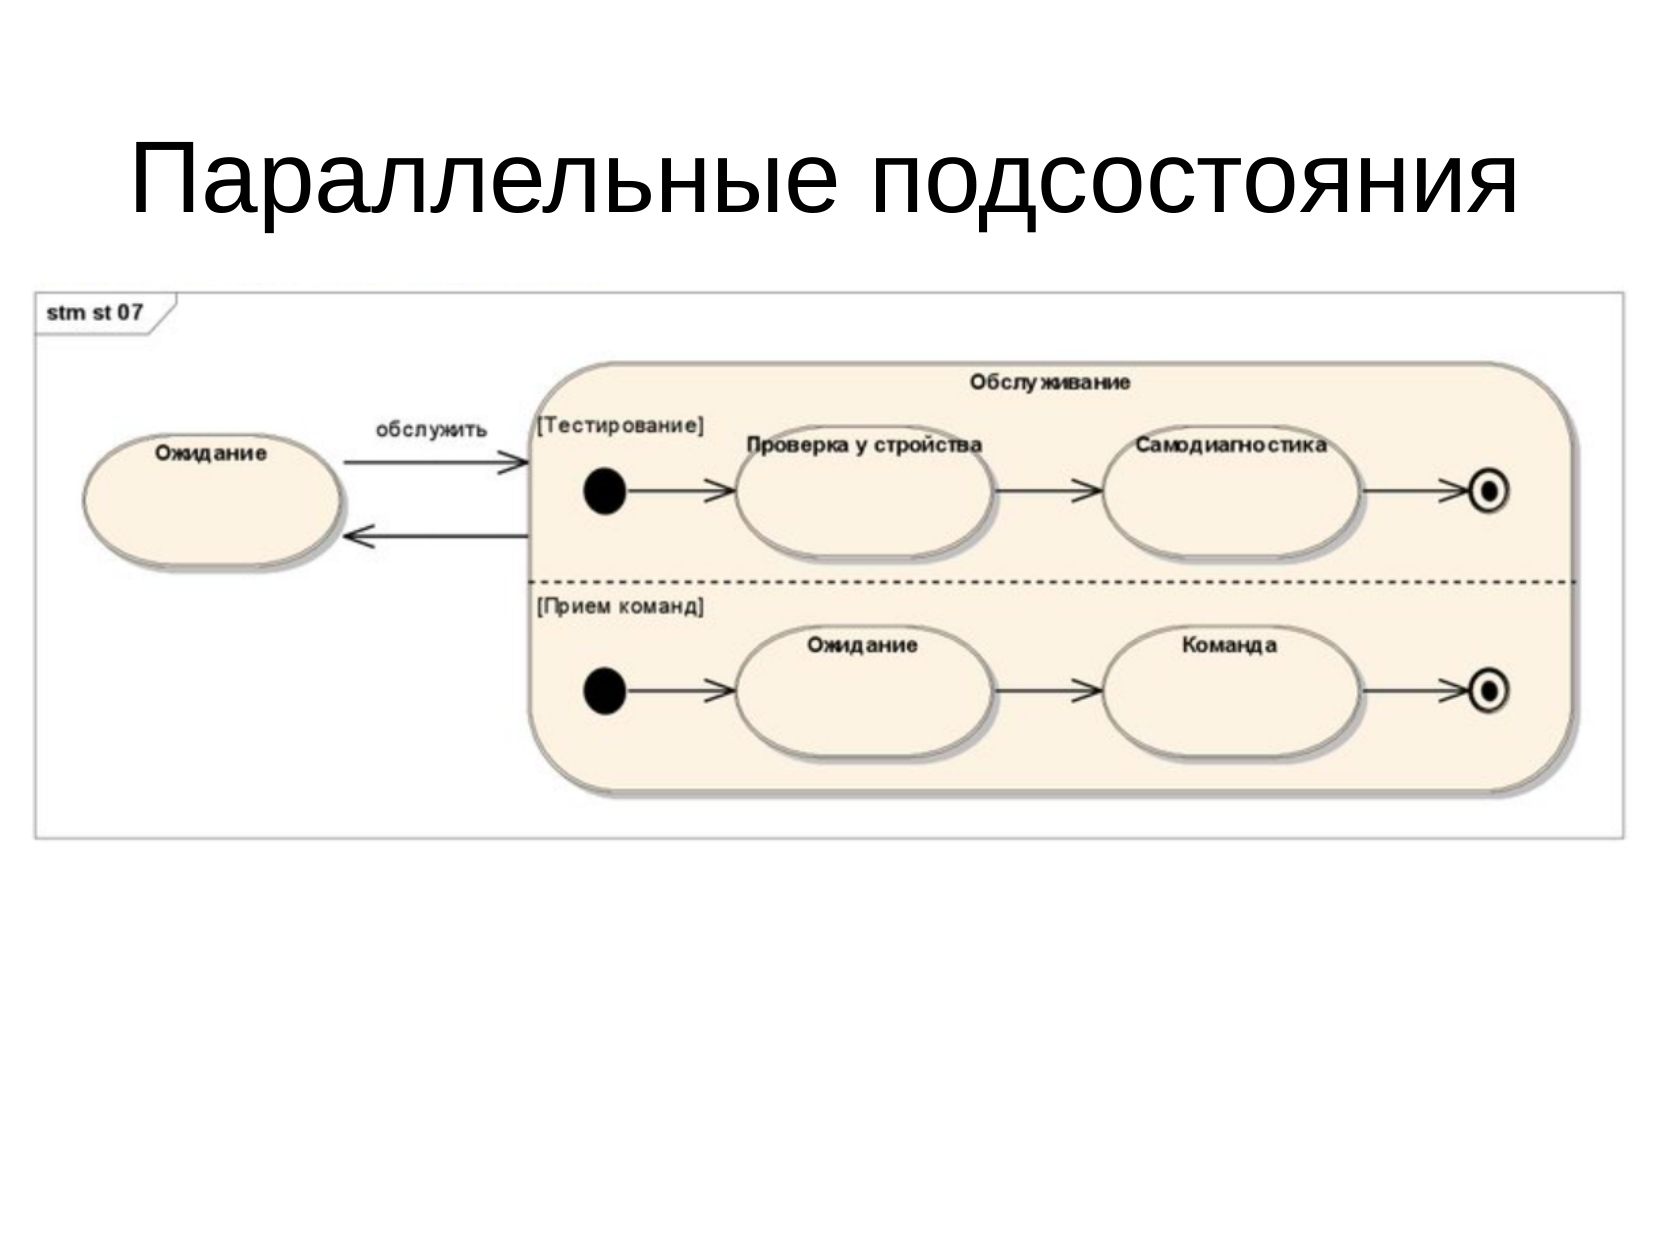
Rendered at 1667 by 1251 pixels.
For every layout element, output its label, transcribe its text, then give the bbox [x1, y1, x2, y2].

title Параллельные подсостояния [100, 58, 1579, 263]
picture [31, 283, 1636, 849]
